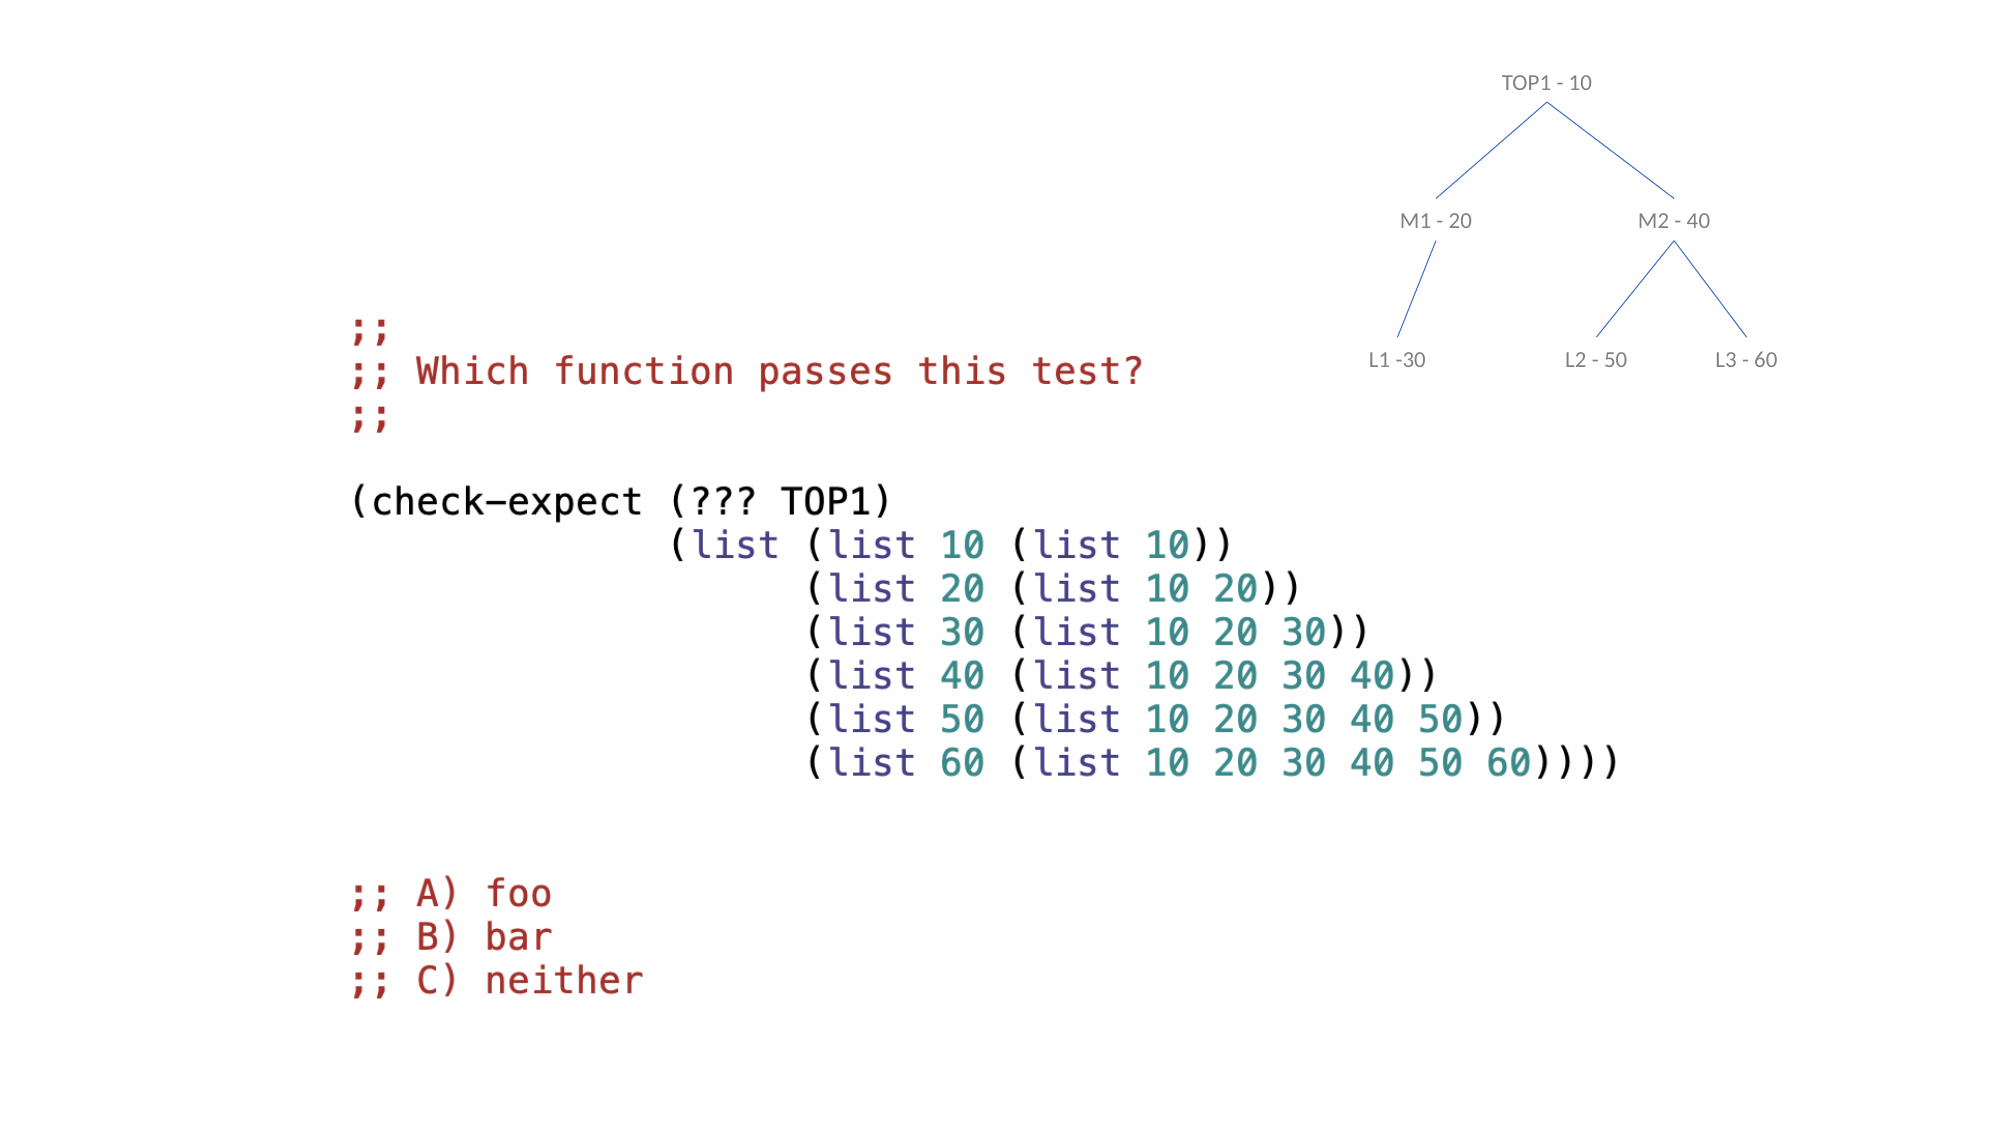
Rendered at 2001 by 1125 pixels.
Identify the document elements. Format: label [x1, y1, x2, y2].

text_box [1351, 59, 1794, 380]
list [348, 299, 1652, 1014]
